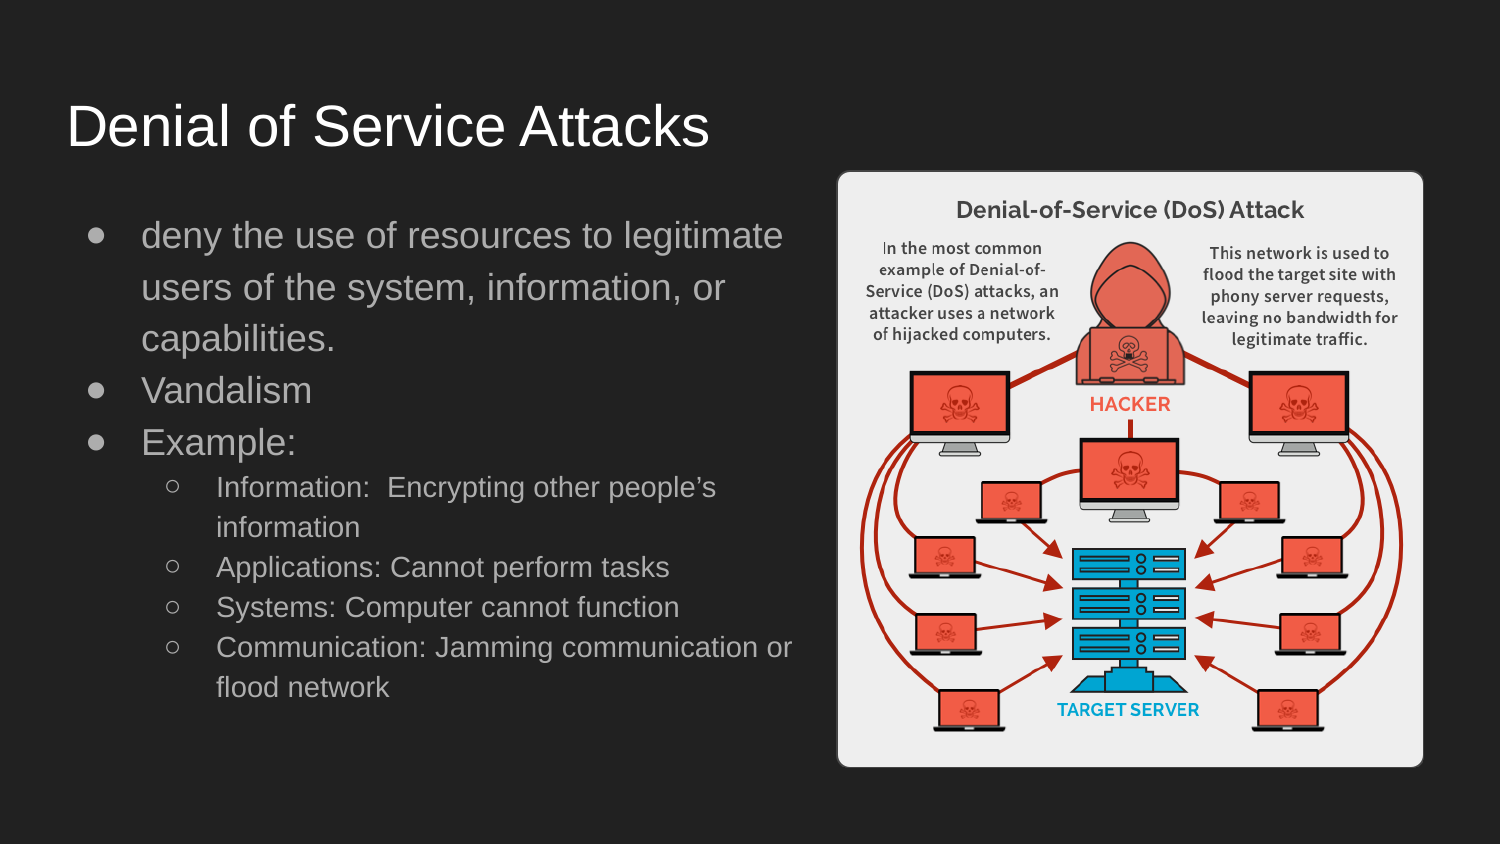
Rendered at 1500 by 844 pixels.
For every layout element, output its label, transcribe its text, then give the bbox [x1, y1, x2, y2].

picture [835, 170, 1425, 769]
list deny the use of resources to legitimate users of the system, information, or capabilities. Vandalism Example: Information: Encrypting other people’s information Applications: Cannot perform tasks Systems: Computer cannot function Communication: Jamming communication or flood network [51, 189, 830, 750]
title Denial of Service Attacks [51, 72, 1449, 167]
